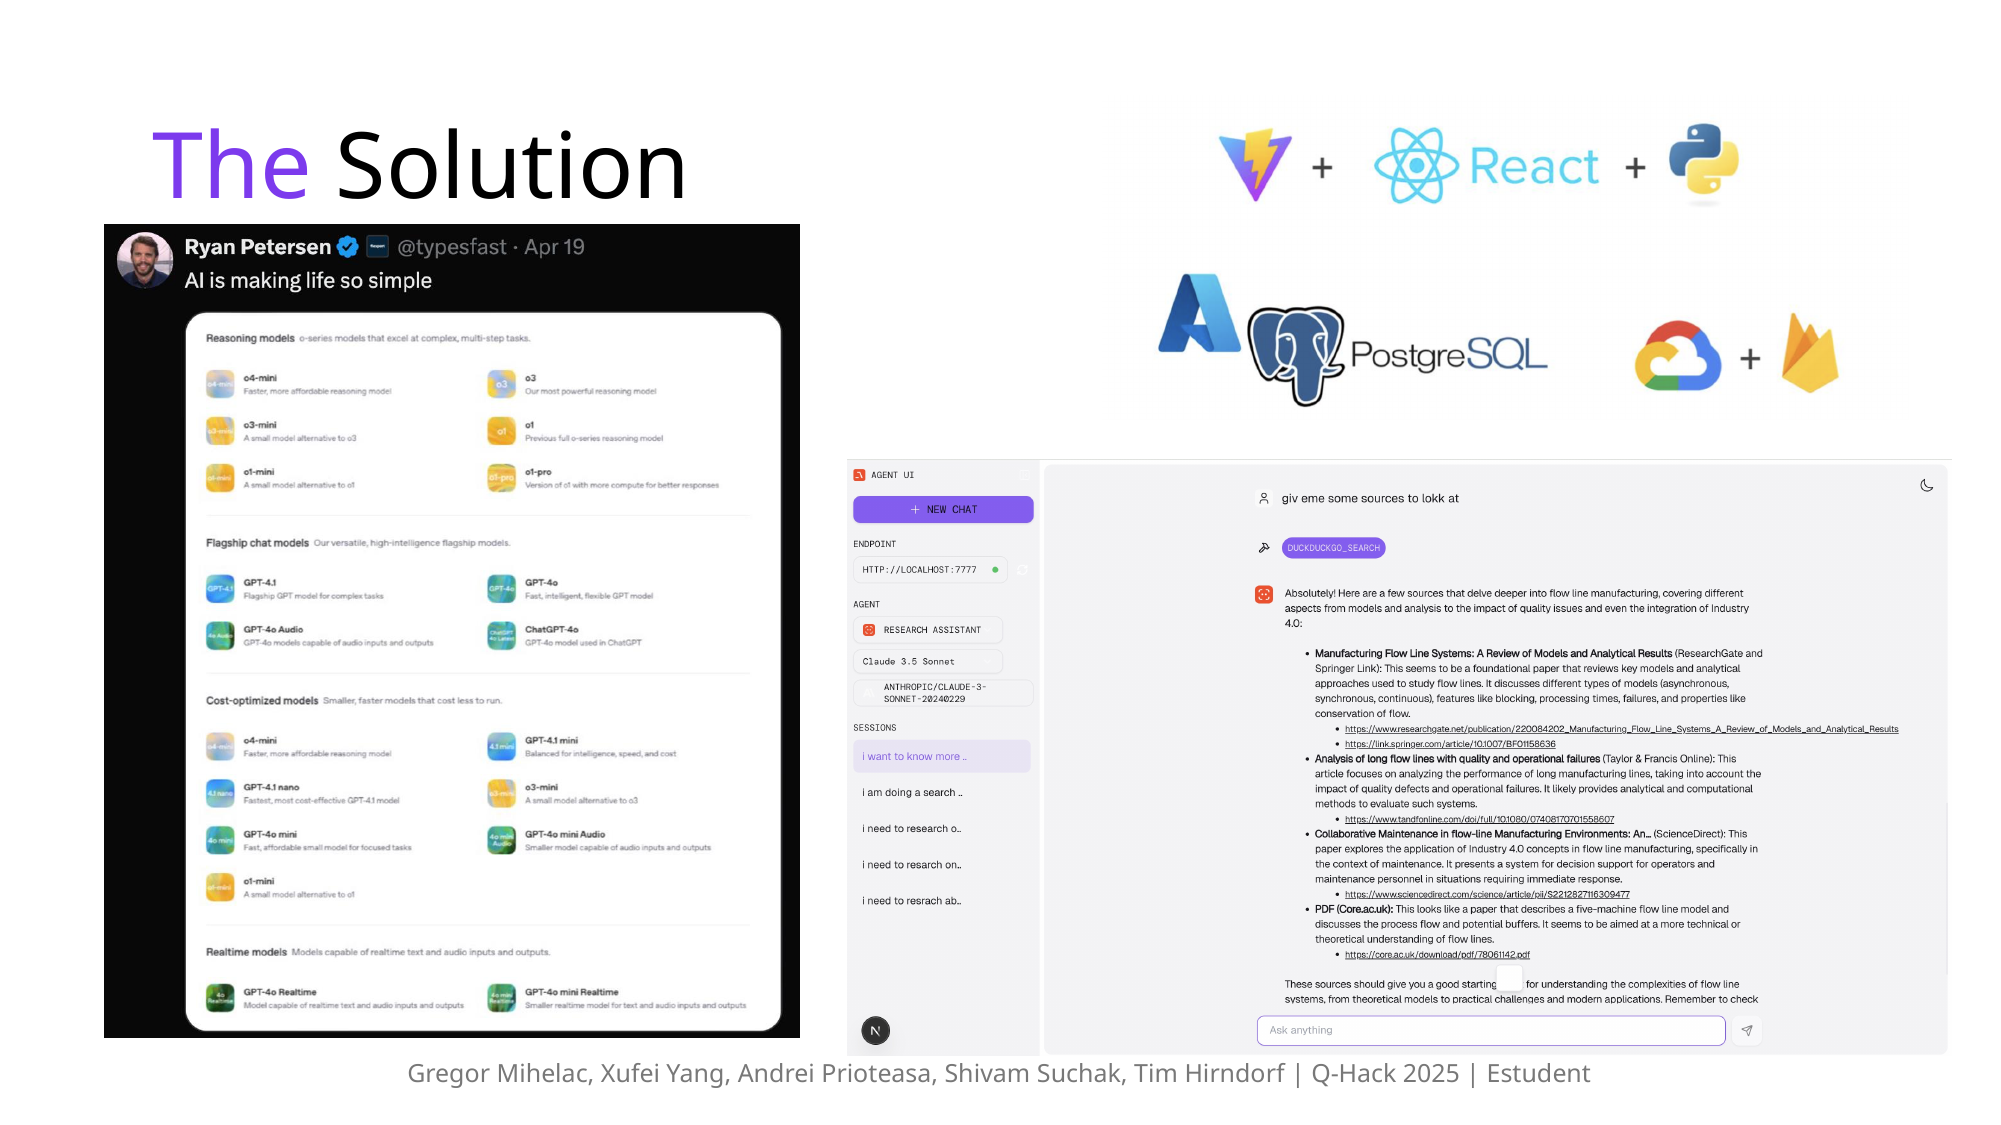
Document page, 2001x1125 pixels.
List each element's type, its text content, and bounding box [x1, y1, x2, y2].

picture [103, 224, 800, 1038]
picture [1101, 94, 1909, 421]
title The Solution [137, 59, 1863, 278]
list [847, 458, 1953, 1056]
text_box Gregor Mihelac, Xufei Yang, Andrei Prioteasa, Shivam Suchak, Tim Hirndorf | Q-Hack 2025 | Estudent [0, 1042, 2000, 1103]
